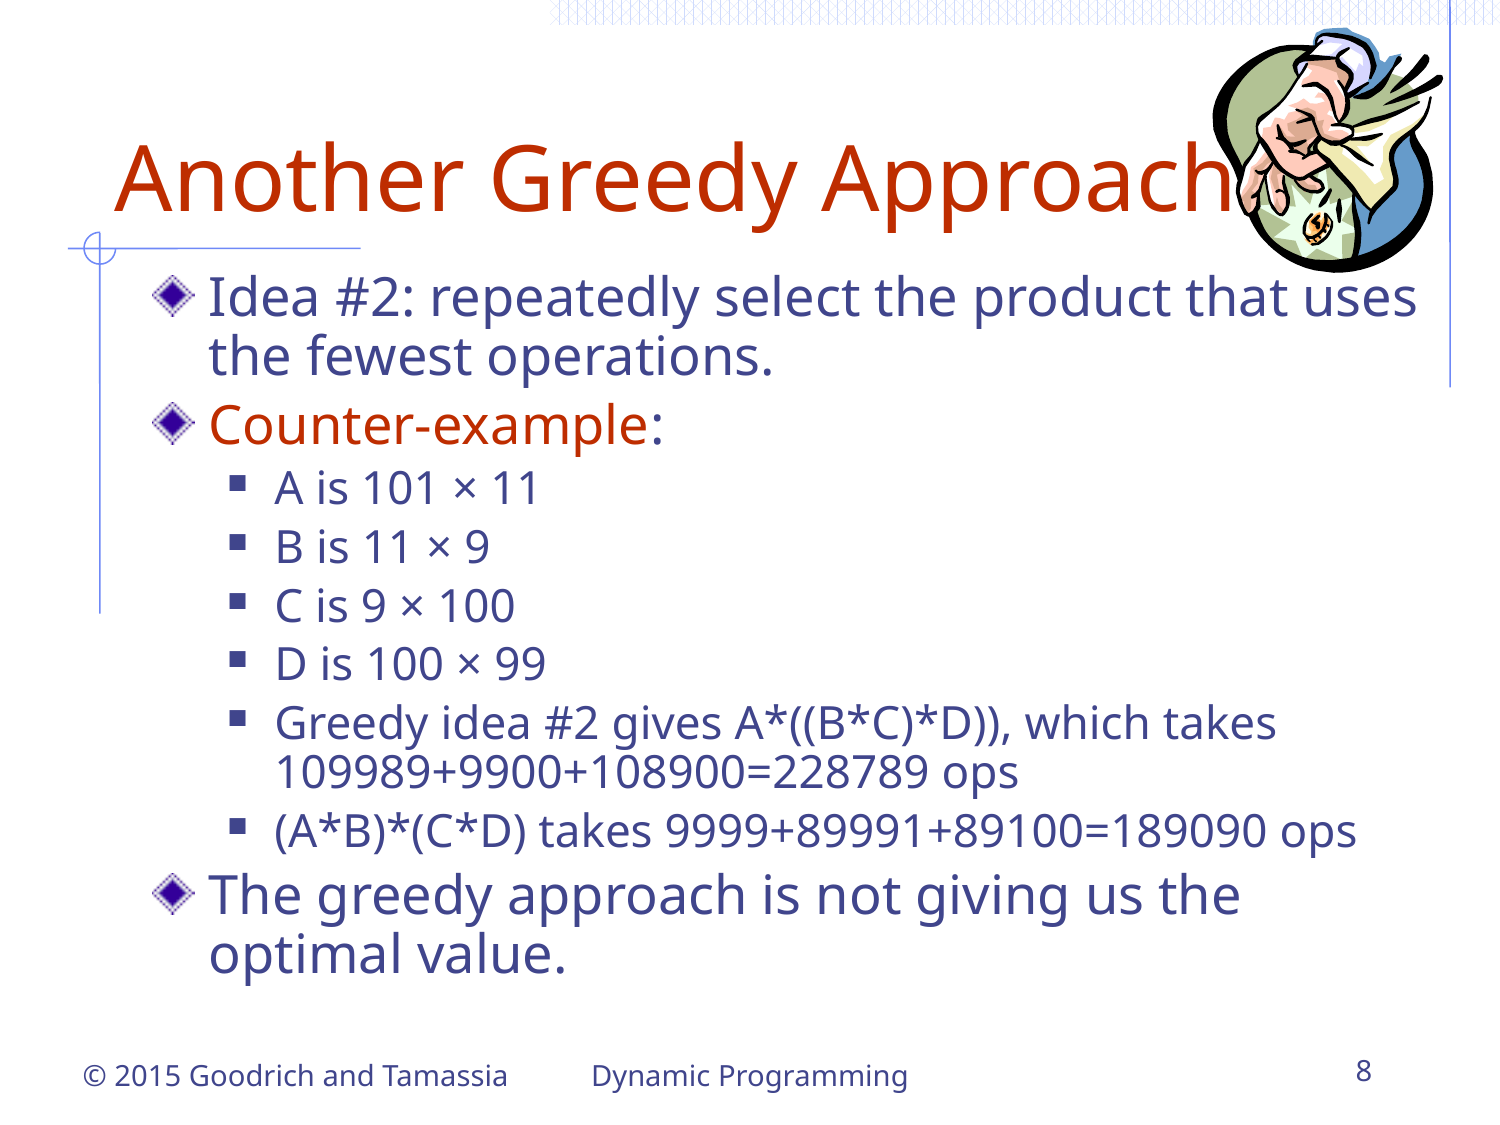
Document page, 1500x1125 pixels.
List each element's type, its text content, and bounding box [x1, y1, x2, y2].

picture [152, 873, 195, 915]
footer Dynamic Programming [512, 1038, 988, 1101]
list Idea #2: repeatedly select the product that uses the fewest operations. Counter-example: A is 101 × 11 B is 11 × 9 C is 9 × 100 D is 100 × 99 Greedy idea #2 gives A*((B*C)*D)), which takes 109989+9900+108900=228789 ops (A*B)*(C*D) takes 9999+89991+89100=189090 ops The greedy approach is not giving us the optimal value. [137, 262, 1450, 1038]
title Another Greedy Approach [99, 50, 1207, 238]
picture [152, 275, 195, 317]
slide_number 8 [1074, 1038, 1388, 1101]
picture [1212, 24, 1446, 276]
picture [152, 402, 195, 445]
